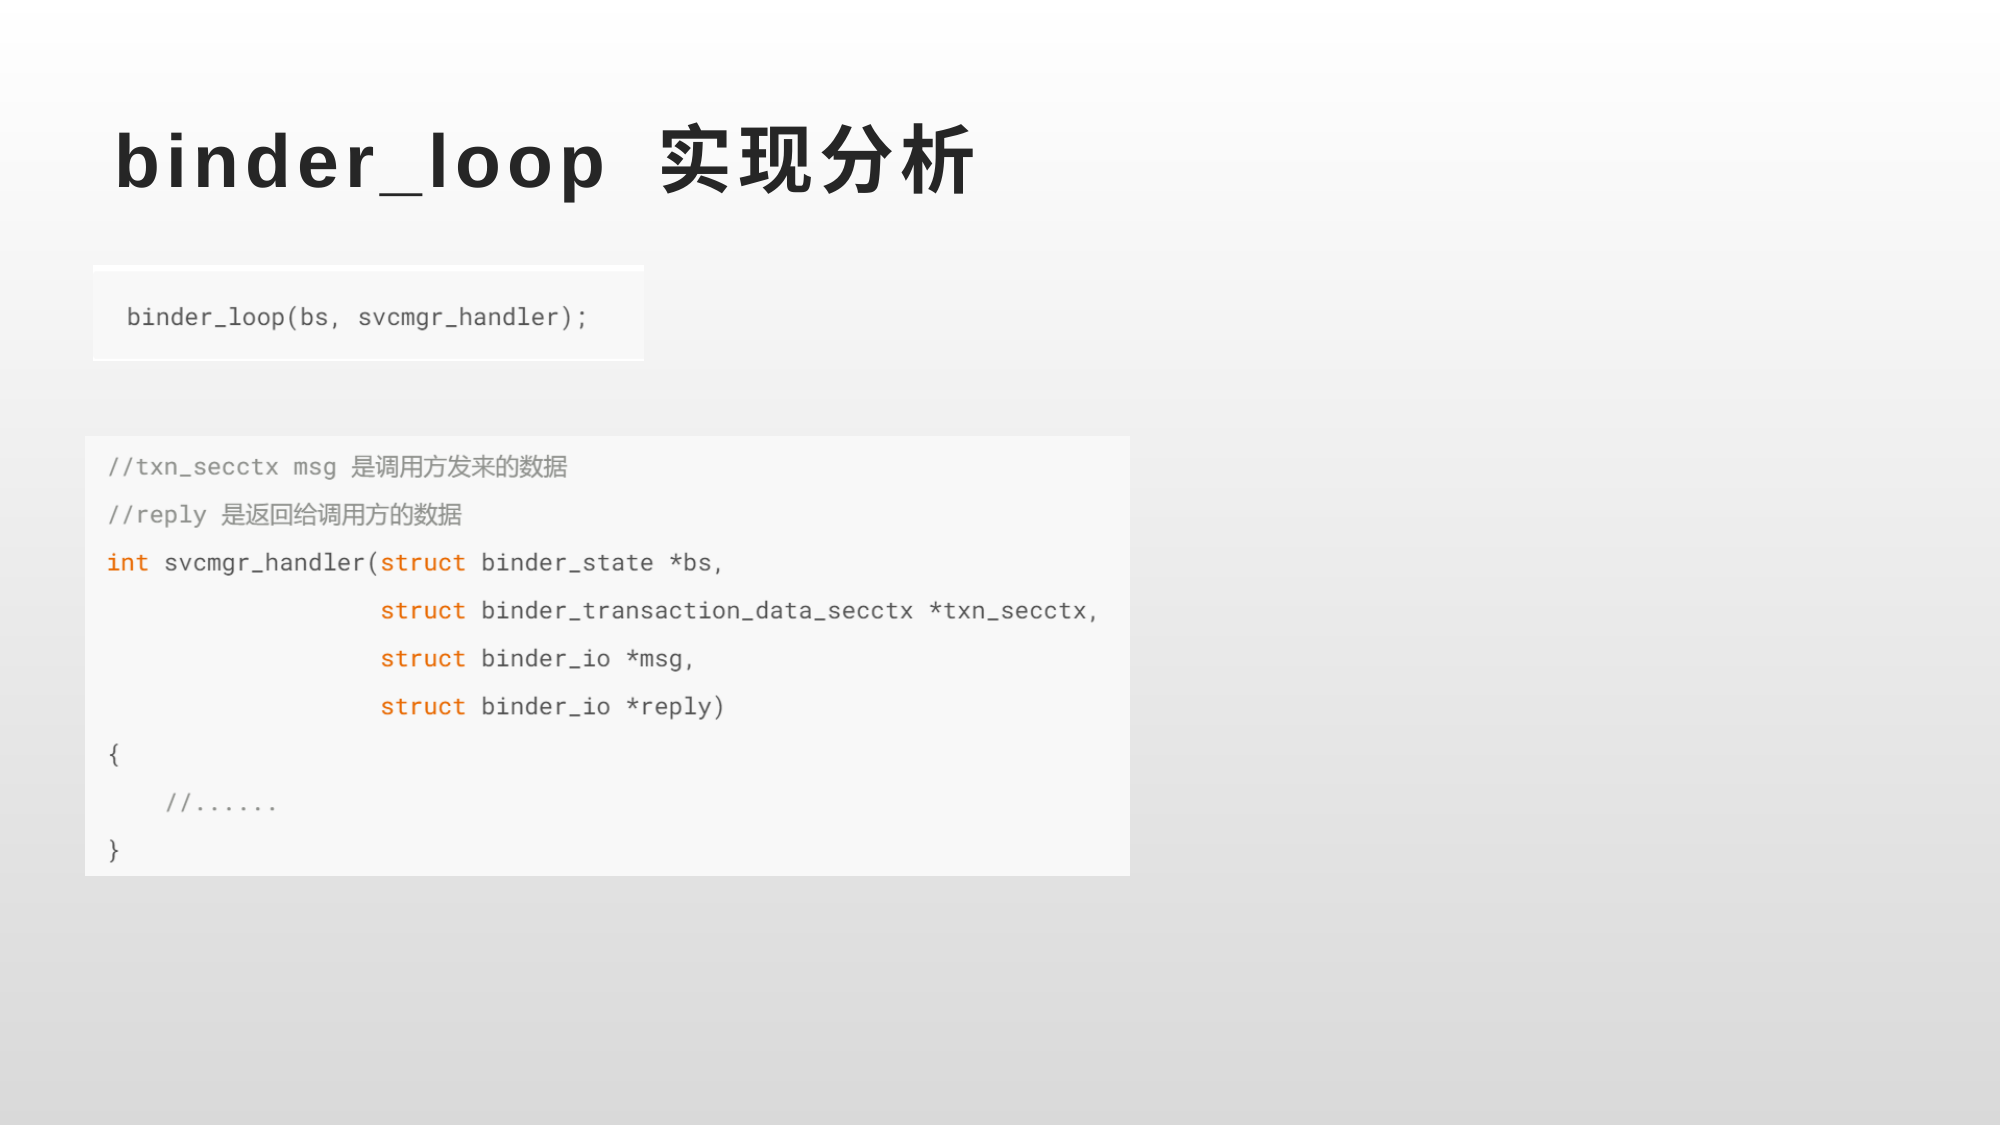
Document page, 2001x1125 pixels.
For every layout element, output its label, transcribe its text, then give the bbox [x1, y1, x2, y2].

title binder_loop 实现分析 [99, 99, 1900, 216]
picture [85, 436, 1130, 876]
picture [93, 265, 644, 361]
